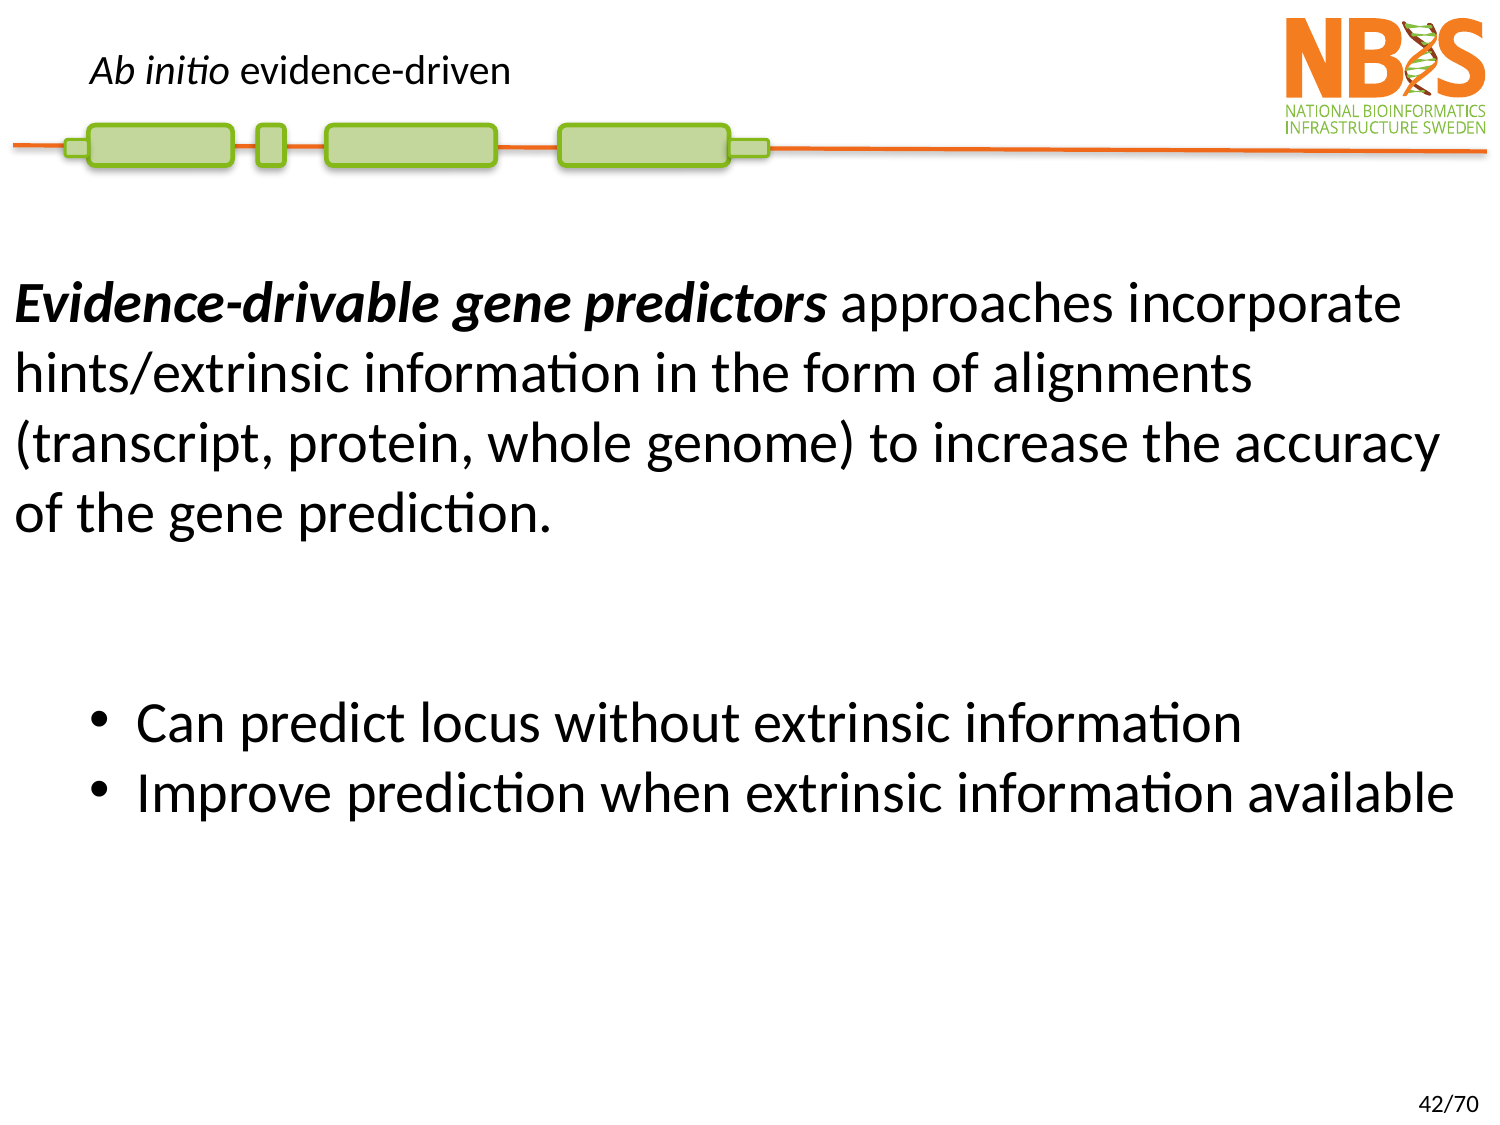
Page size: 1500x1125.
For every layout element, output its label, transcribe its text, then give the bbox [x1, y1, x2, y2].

text_box Evidence-drivable gene predictors approaches incorporate hints/extrinsic information in the form of alignments (transcript, protein, whole genome) to increase the accuracy of the gene prediction. Can predict locus without extrinsic information Improve prediction when extrinsic information available [0, 256, 1500, 922]
title Ab initio evidence-driven [75, 35, 638, 108]
slide_number 42/70 [1403, 1080, 1500, 1125]
